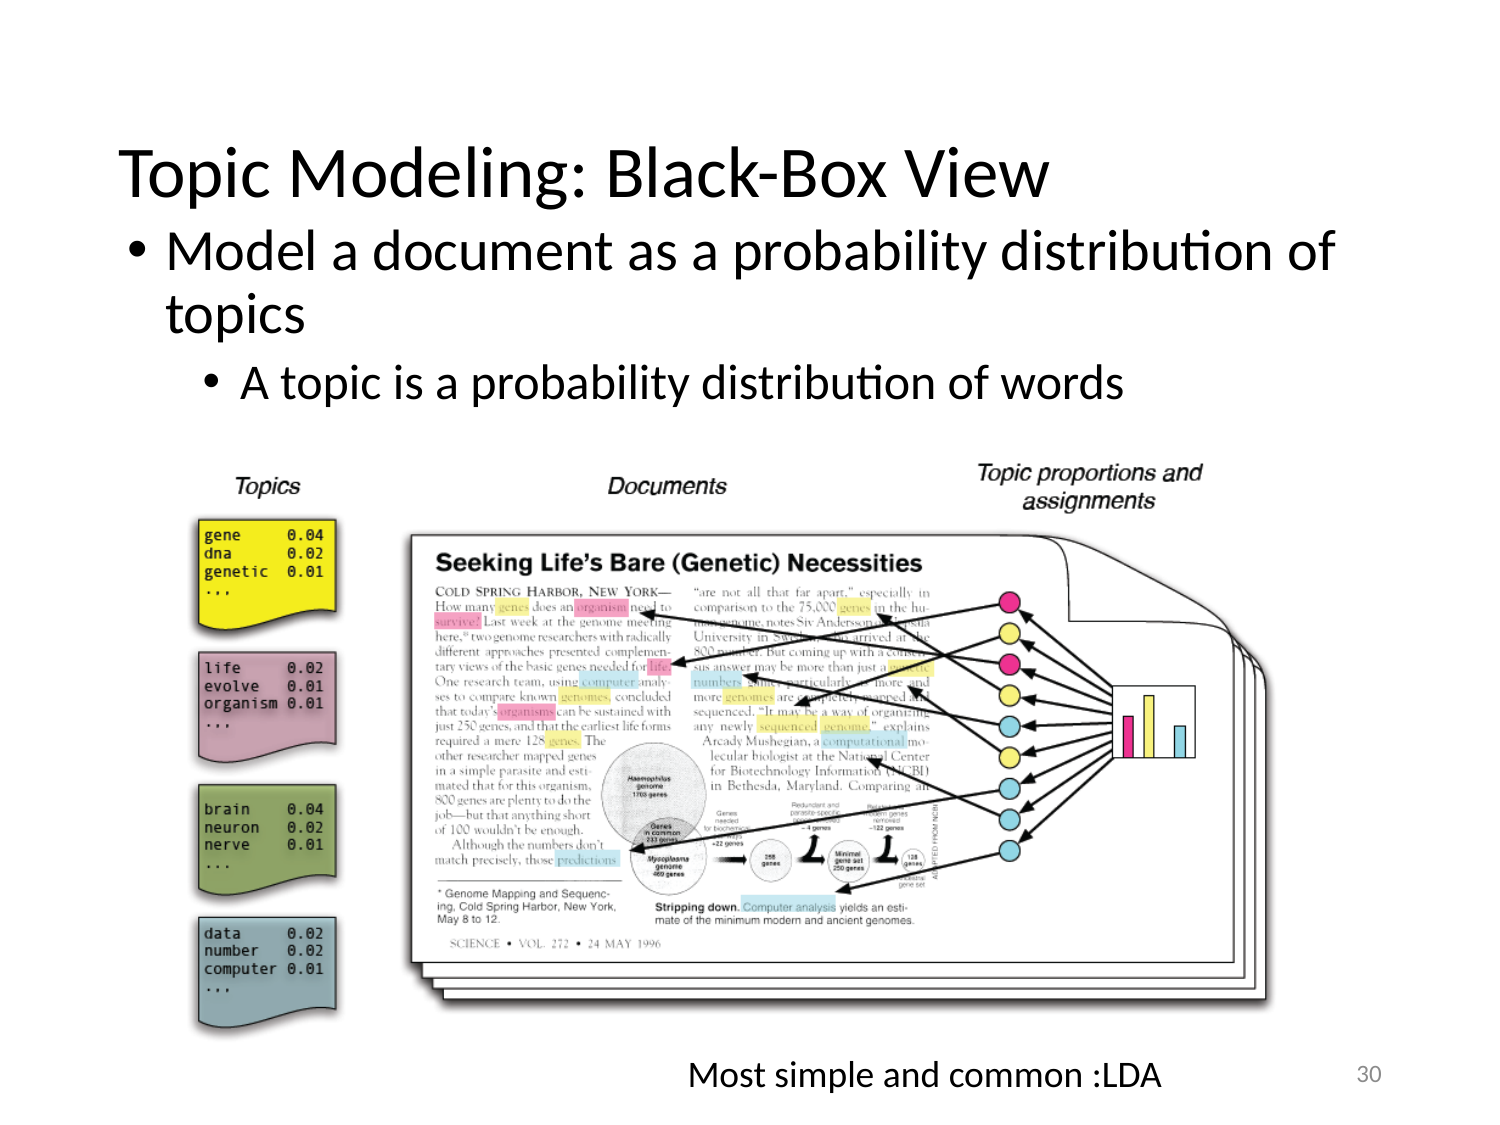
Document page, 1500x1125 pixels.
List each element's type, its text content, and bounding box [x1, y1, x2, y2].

title Topic Modeling: Black-Box View [103, 59, 1397, 278]
slide_number 30 [1059, 1042, 1397, 1103]
list Model a document as a probability distribution of topics A topic is a probability distribution of words [112, 212, 1388, 888]
picture [179, 460, 1292, 1046]
text_box Most simple and common :LDA [672, 1042, 1320, 1102]
